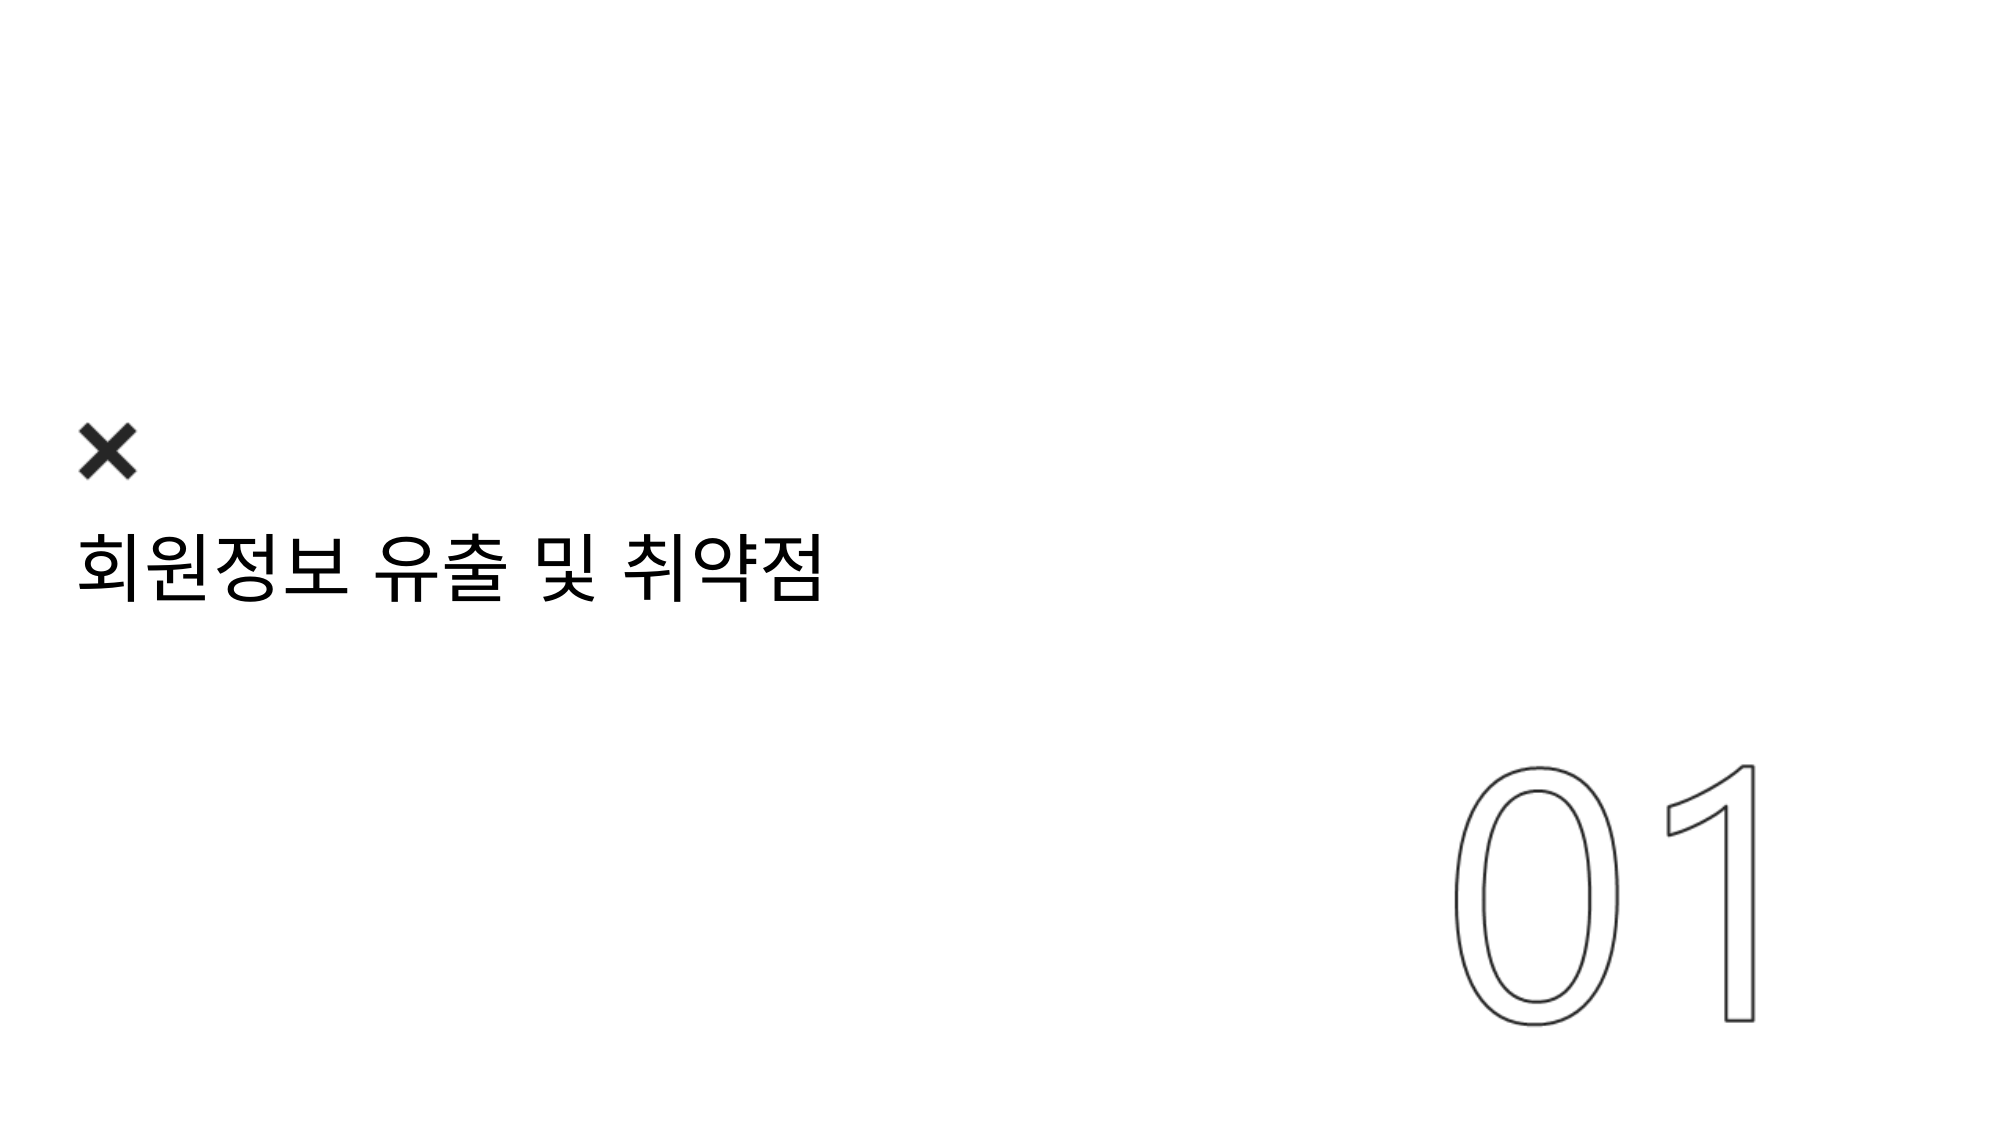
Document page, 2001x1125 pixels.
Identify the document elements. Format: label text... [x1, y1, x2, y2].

text_box 회원정보 유출 및 취약점 [60, 513, 903, 806]
picture [1427, 674, 1842, 1109]
picture [77, 422, 139, 482]
